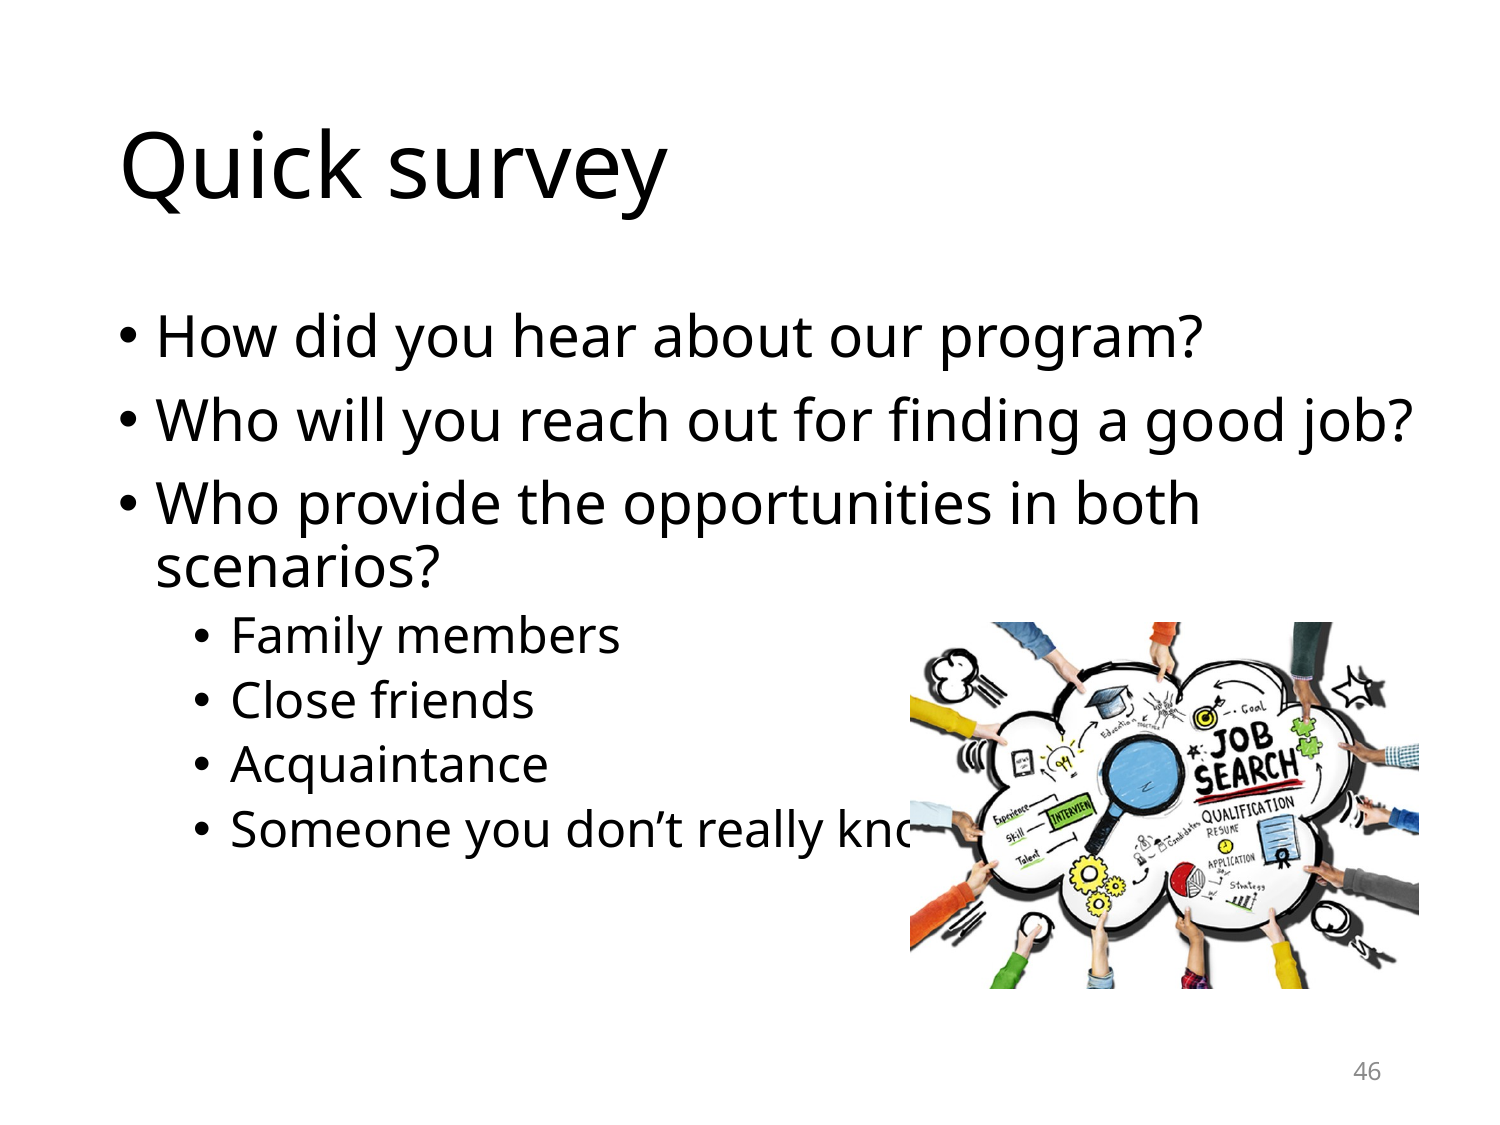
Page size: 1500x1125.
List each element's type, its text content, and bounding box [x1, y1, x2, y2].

picture [910, 622, 1419, 989]
list How did you hear about our program? Who will you reach out for finding a good job? Who provide the opportunities in both scenarios? Family members Close friends Acquaintance Someone you don’t really know [103, 299, 1471, 1014]
slide_number 46 [1059, 1042, 1397, 1103]
title Quick survey [103, 59, 1397, 278]
